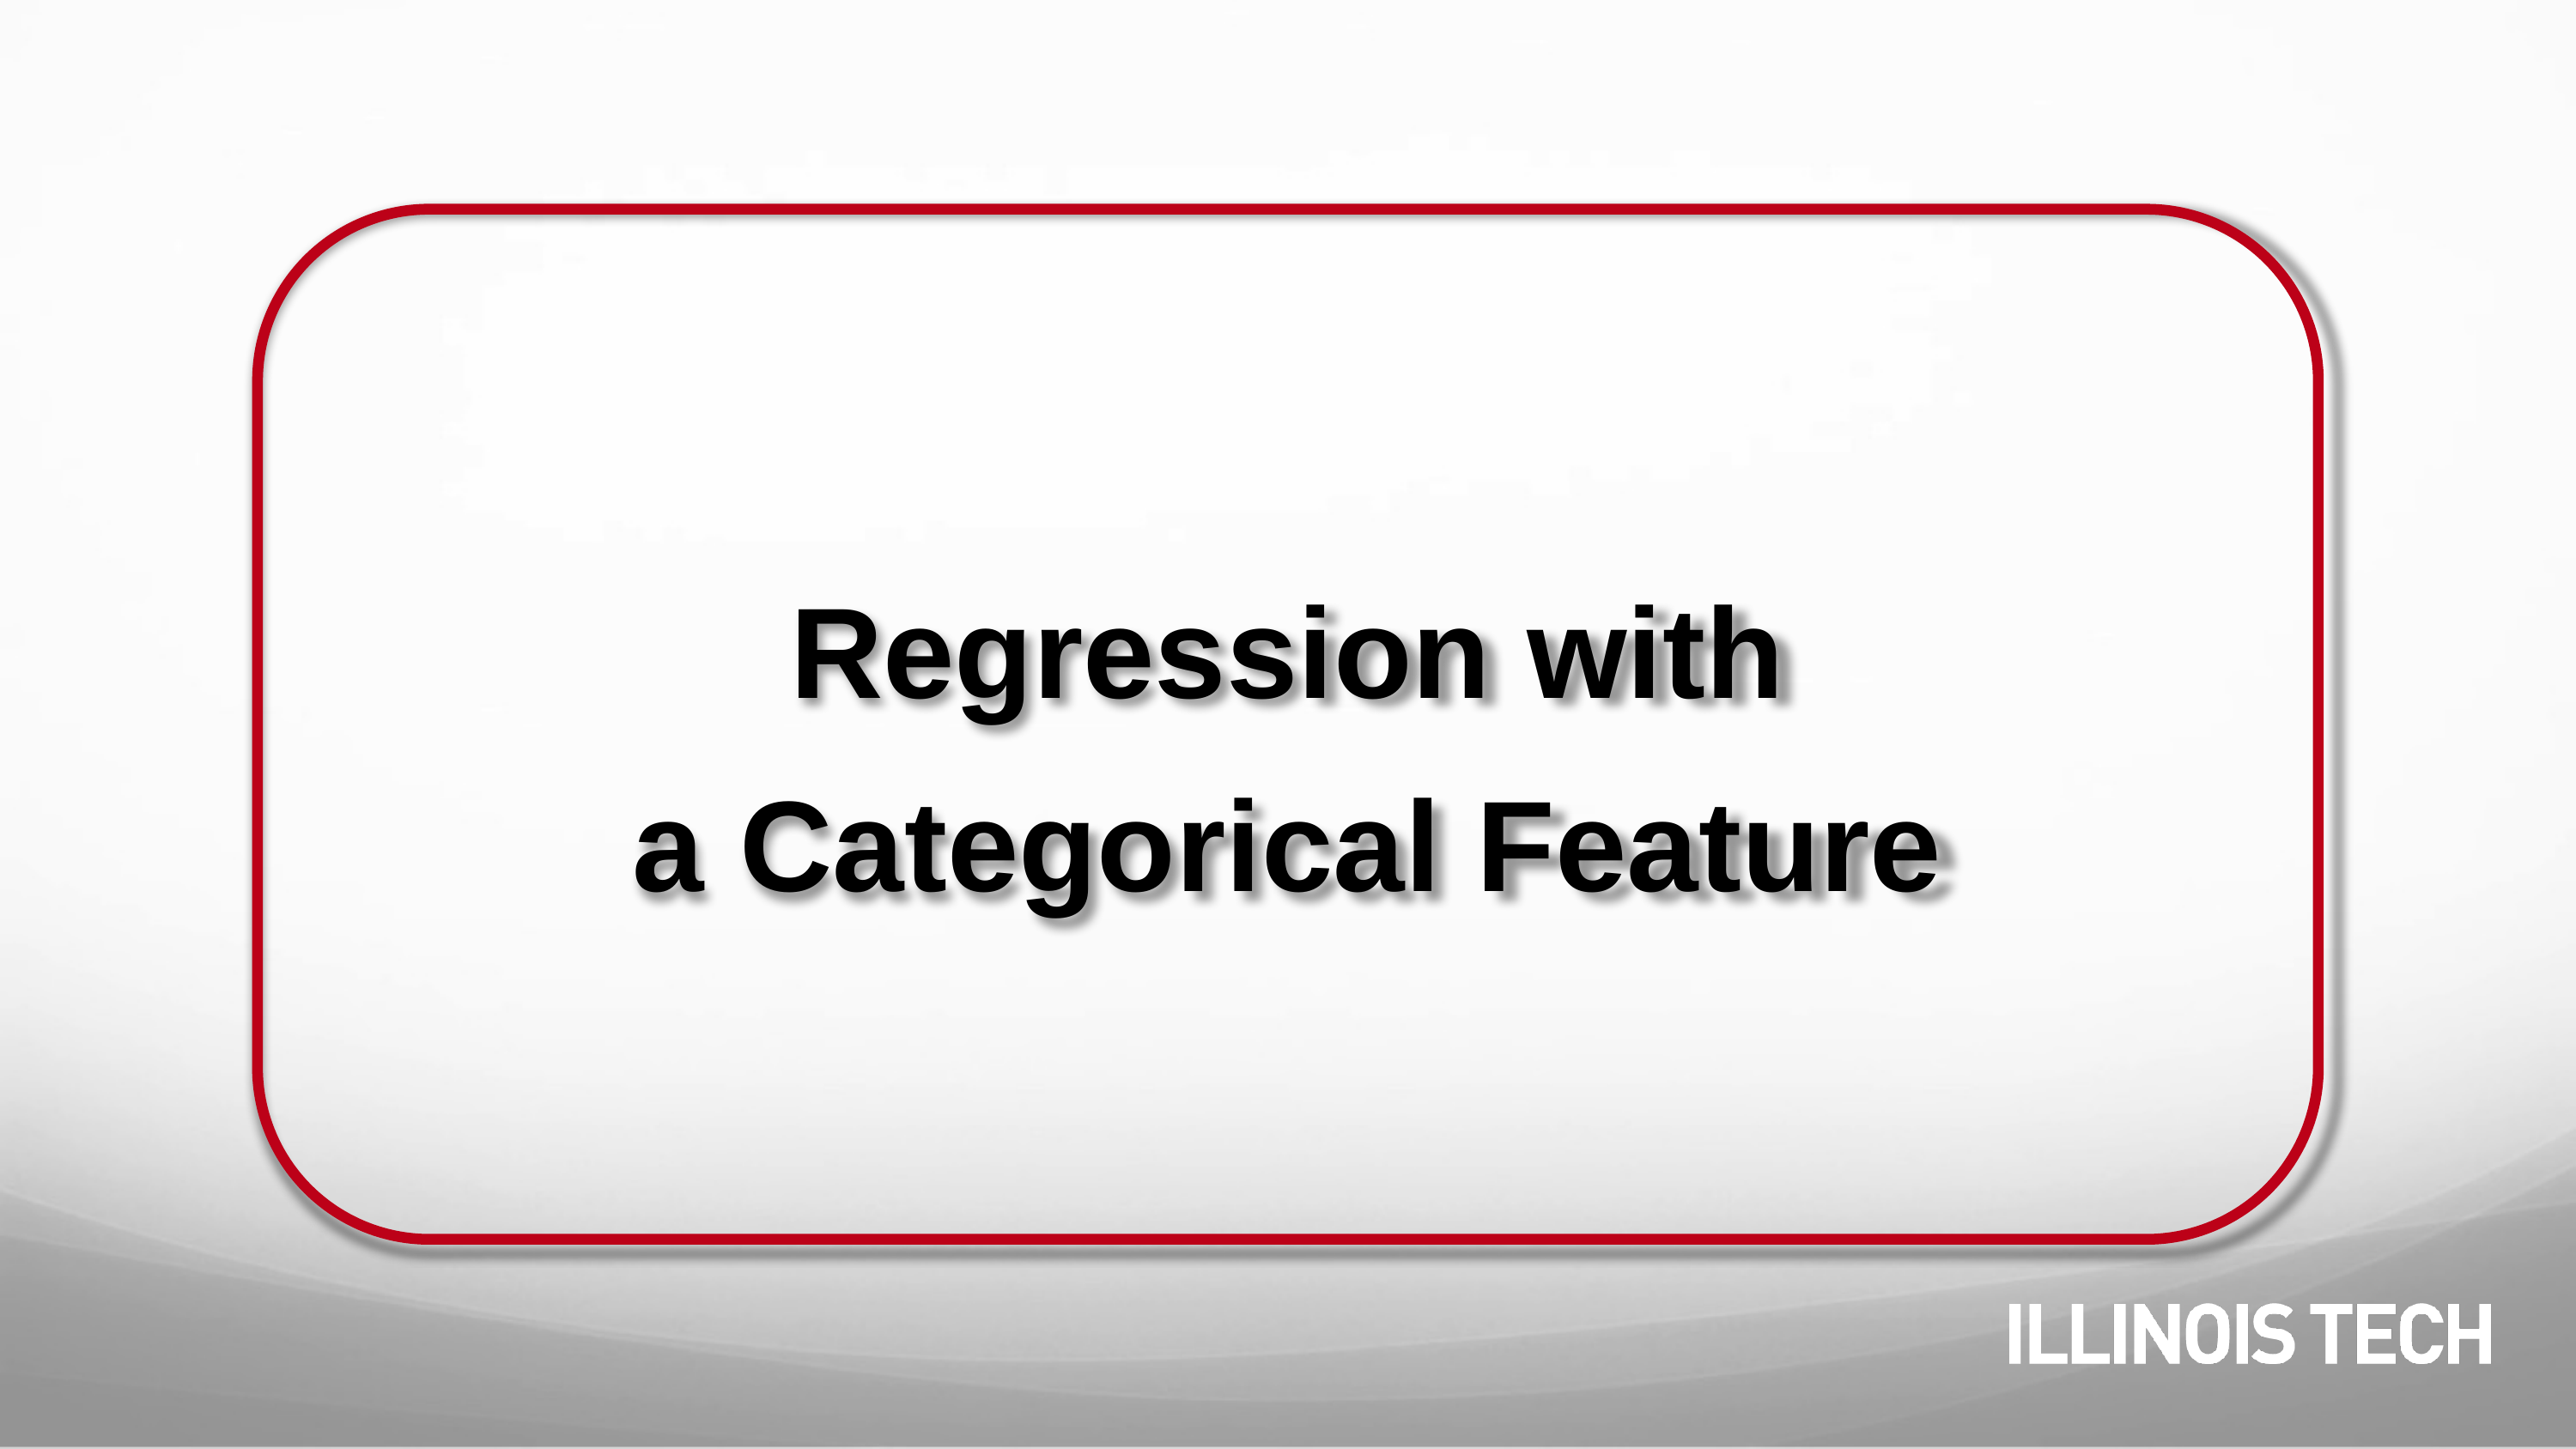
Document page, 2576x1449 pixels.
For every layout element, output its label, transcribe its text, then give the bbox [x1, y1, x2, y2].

text_box Regression with a Categorical Feature [256, 208, 2319, 1240]
picture [0, 0, 2576, 1449]
